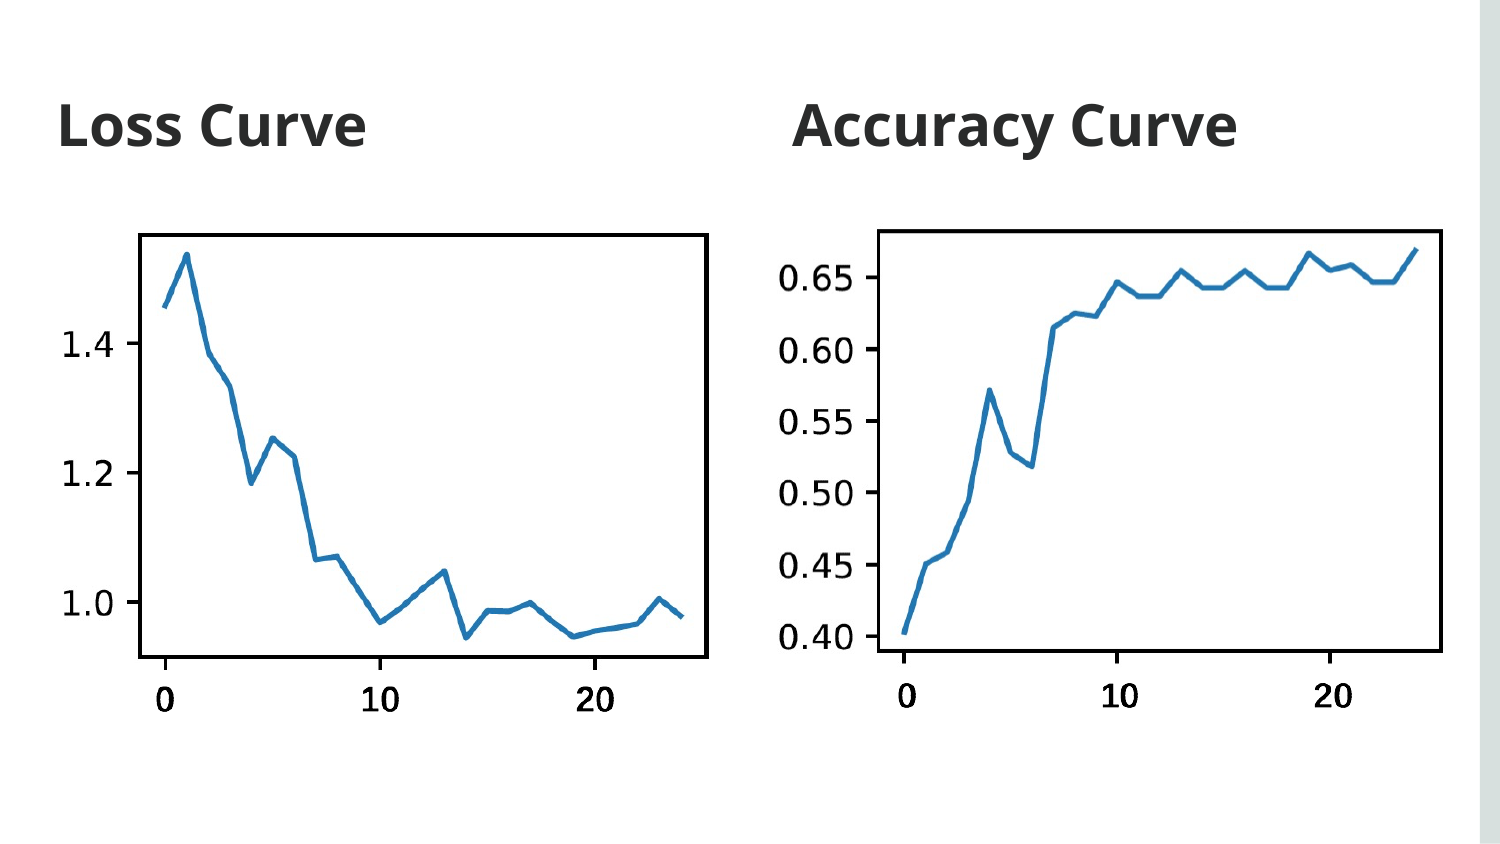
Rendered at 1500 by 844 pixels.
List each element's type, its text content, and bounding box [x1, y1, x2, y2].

picture [776, 220, 1465, 737]
title Loss Curve [41, 72, 698, 167]
title Accuracy Curve [777, 72, 1434, 167]
picture [41, 215, 718, 742]
